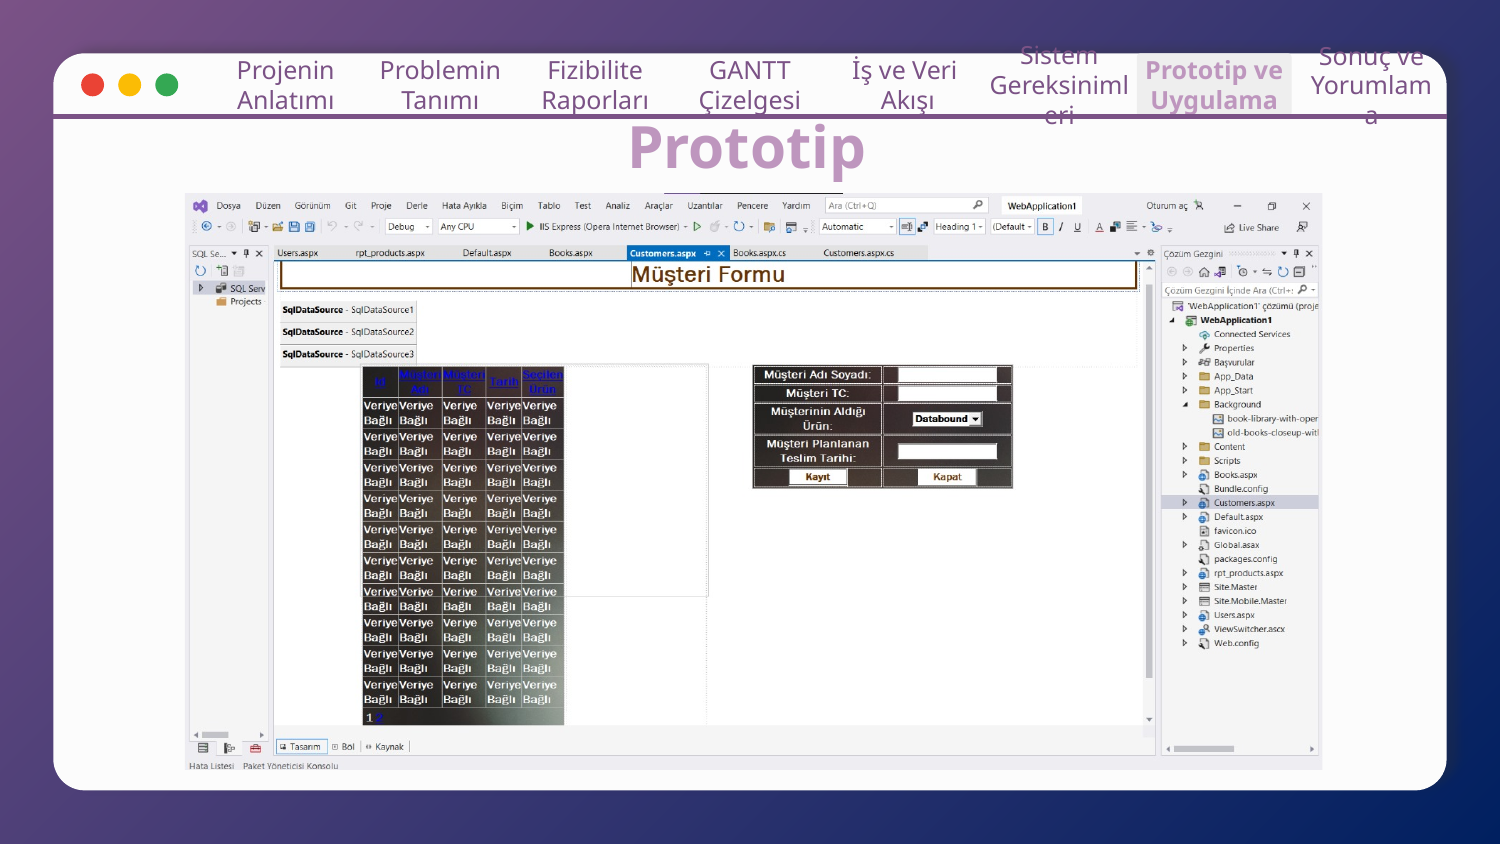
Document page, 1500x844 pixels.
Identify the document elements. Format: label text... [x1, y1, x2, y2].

text_box Projenin Anlatımı [208, 53, 363, 114]
title Prototip [587, 124, 905, 191]
text_box GANTT Çizelgesi [672, 53, 827, 114]
picture [184, 192, 1323, 770]
text_box Problemin Tanımı [363, 53, 518, 114]
text_box İş ve Veri Akışı [827, 53, 982, 114]
text_box Sonuç ve Yorumlama [1291, 53, 1461, 117]
text_box Fizibilite Raporları [517, 53, 672, 114]
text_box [80, 73, 179, 97]
text_box Sistem Gereksinimleri [982, 53, 1137, 114]
text_box Prototip ve Uygulama [1136, 53, 1292, 114]
